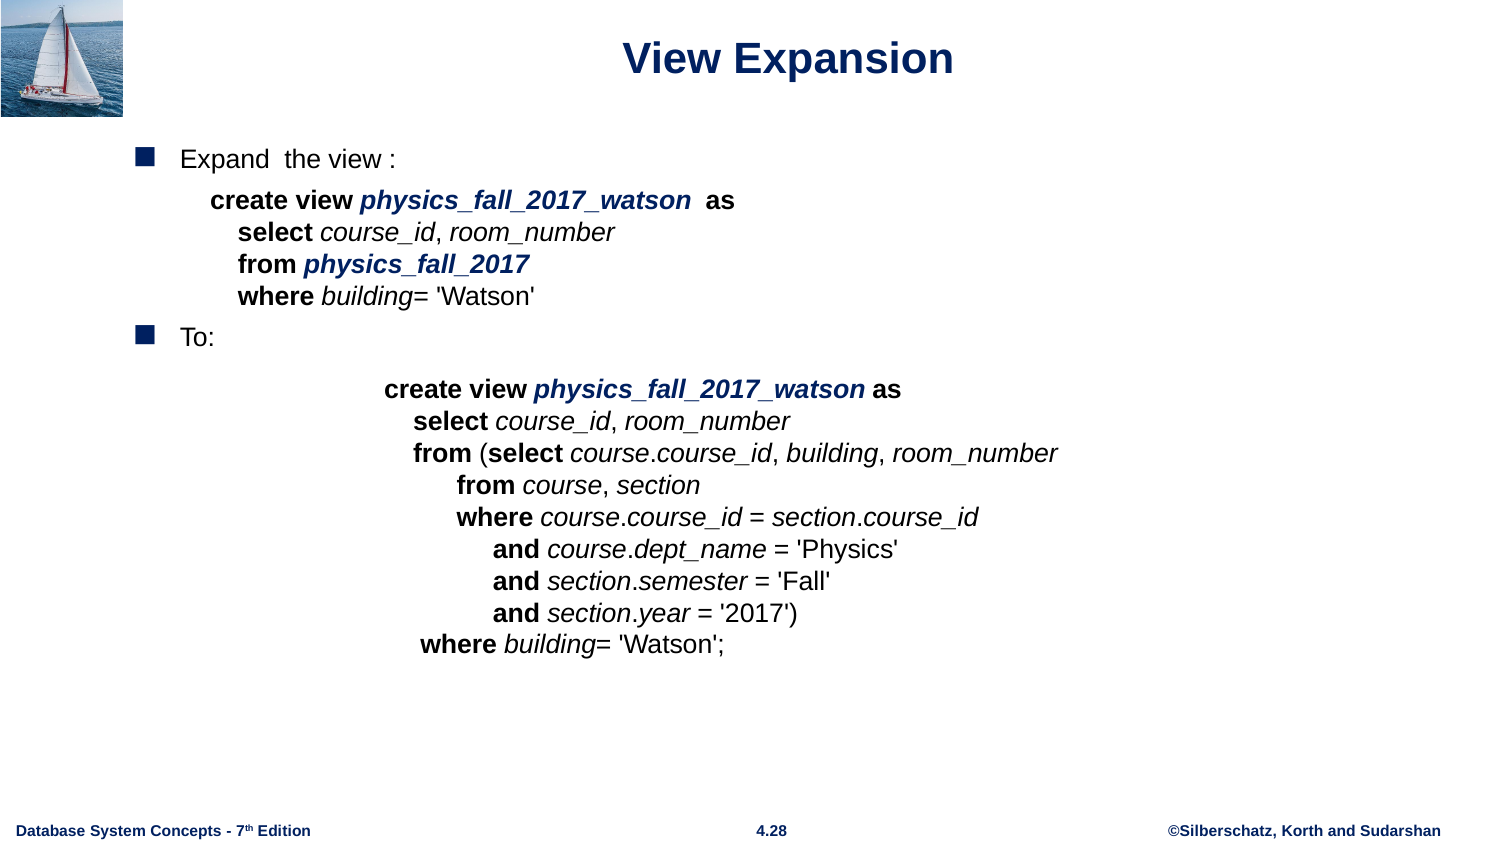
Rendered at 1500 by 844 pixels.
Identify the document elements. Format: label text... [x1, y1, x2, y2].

picture [0, 0, 123, 117]
title View Expansion [125, 14, 1452, 90]
text_box create view physics_fall_2017_watson as select course_id, room_number from (select course.course_id, building, room_number from course, section where course.course_id = section.course_id and course.dept_name = 'Physics' and section.semester = 'Fall' and section.year = '2017') where building= 'Watson'; [369, 364, 1255, 705]
list Expand the view : create view physics_fall_2017_watson as select course_id, room_number from physics_fall_2017 where building= 'Watson' To: [122, 134, 1391, 738]
